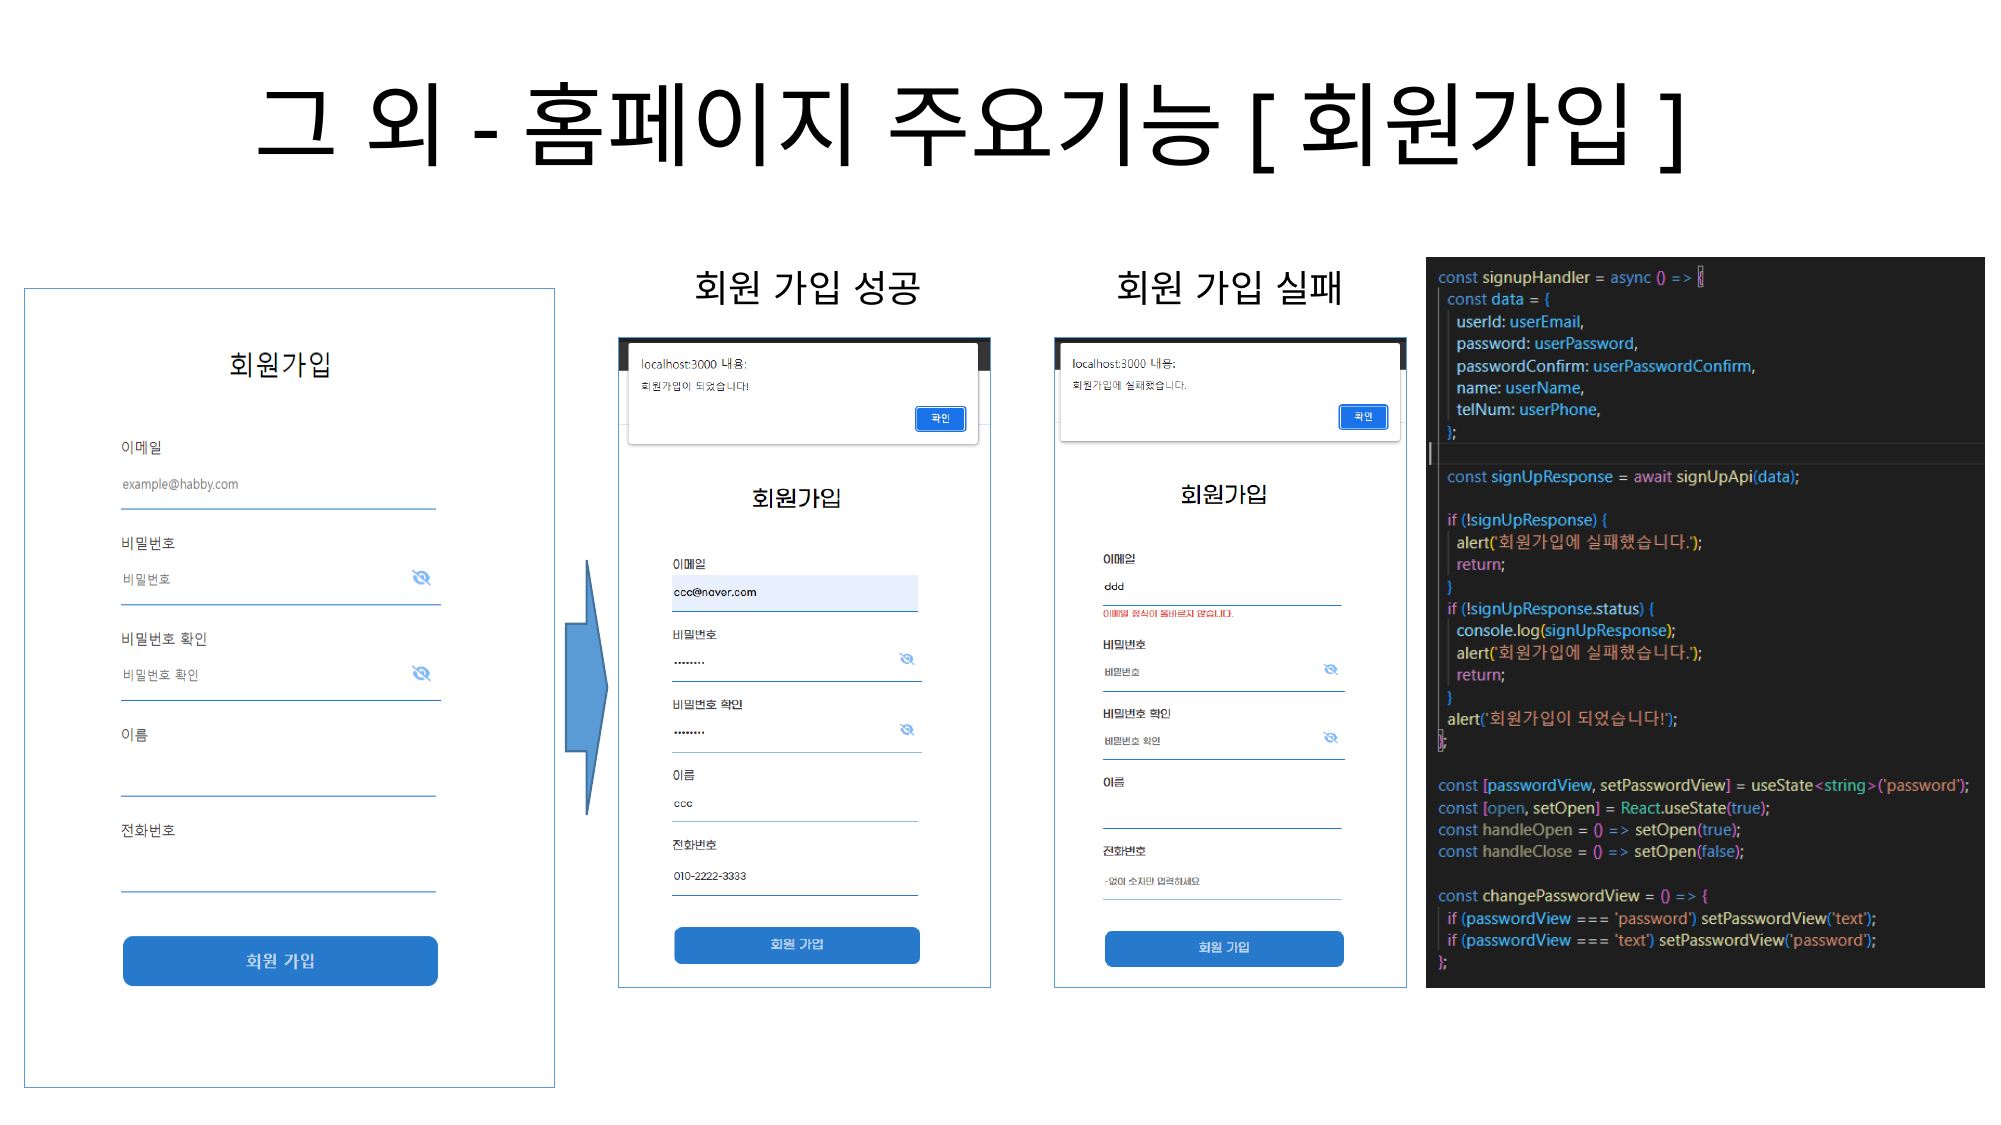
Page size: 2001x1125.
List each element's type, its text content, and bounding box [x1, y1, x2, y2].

picture [1426, 257, 1985, 988]
text_box 회원 가입 실패 [1101, 257, 1360, 318]
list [24, 287, 555, 1088]
title 그 외-홈페이지 주요기능[회원가입] [239, 20, 1907, 239]
text_box 회원 가입 성공 [679, 257, 938, 318]
text_box [564, 559, 609, 816]
picture [1054, 337, 1407, 988]
picture [618, 337, 991, 988]
